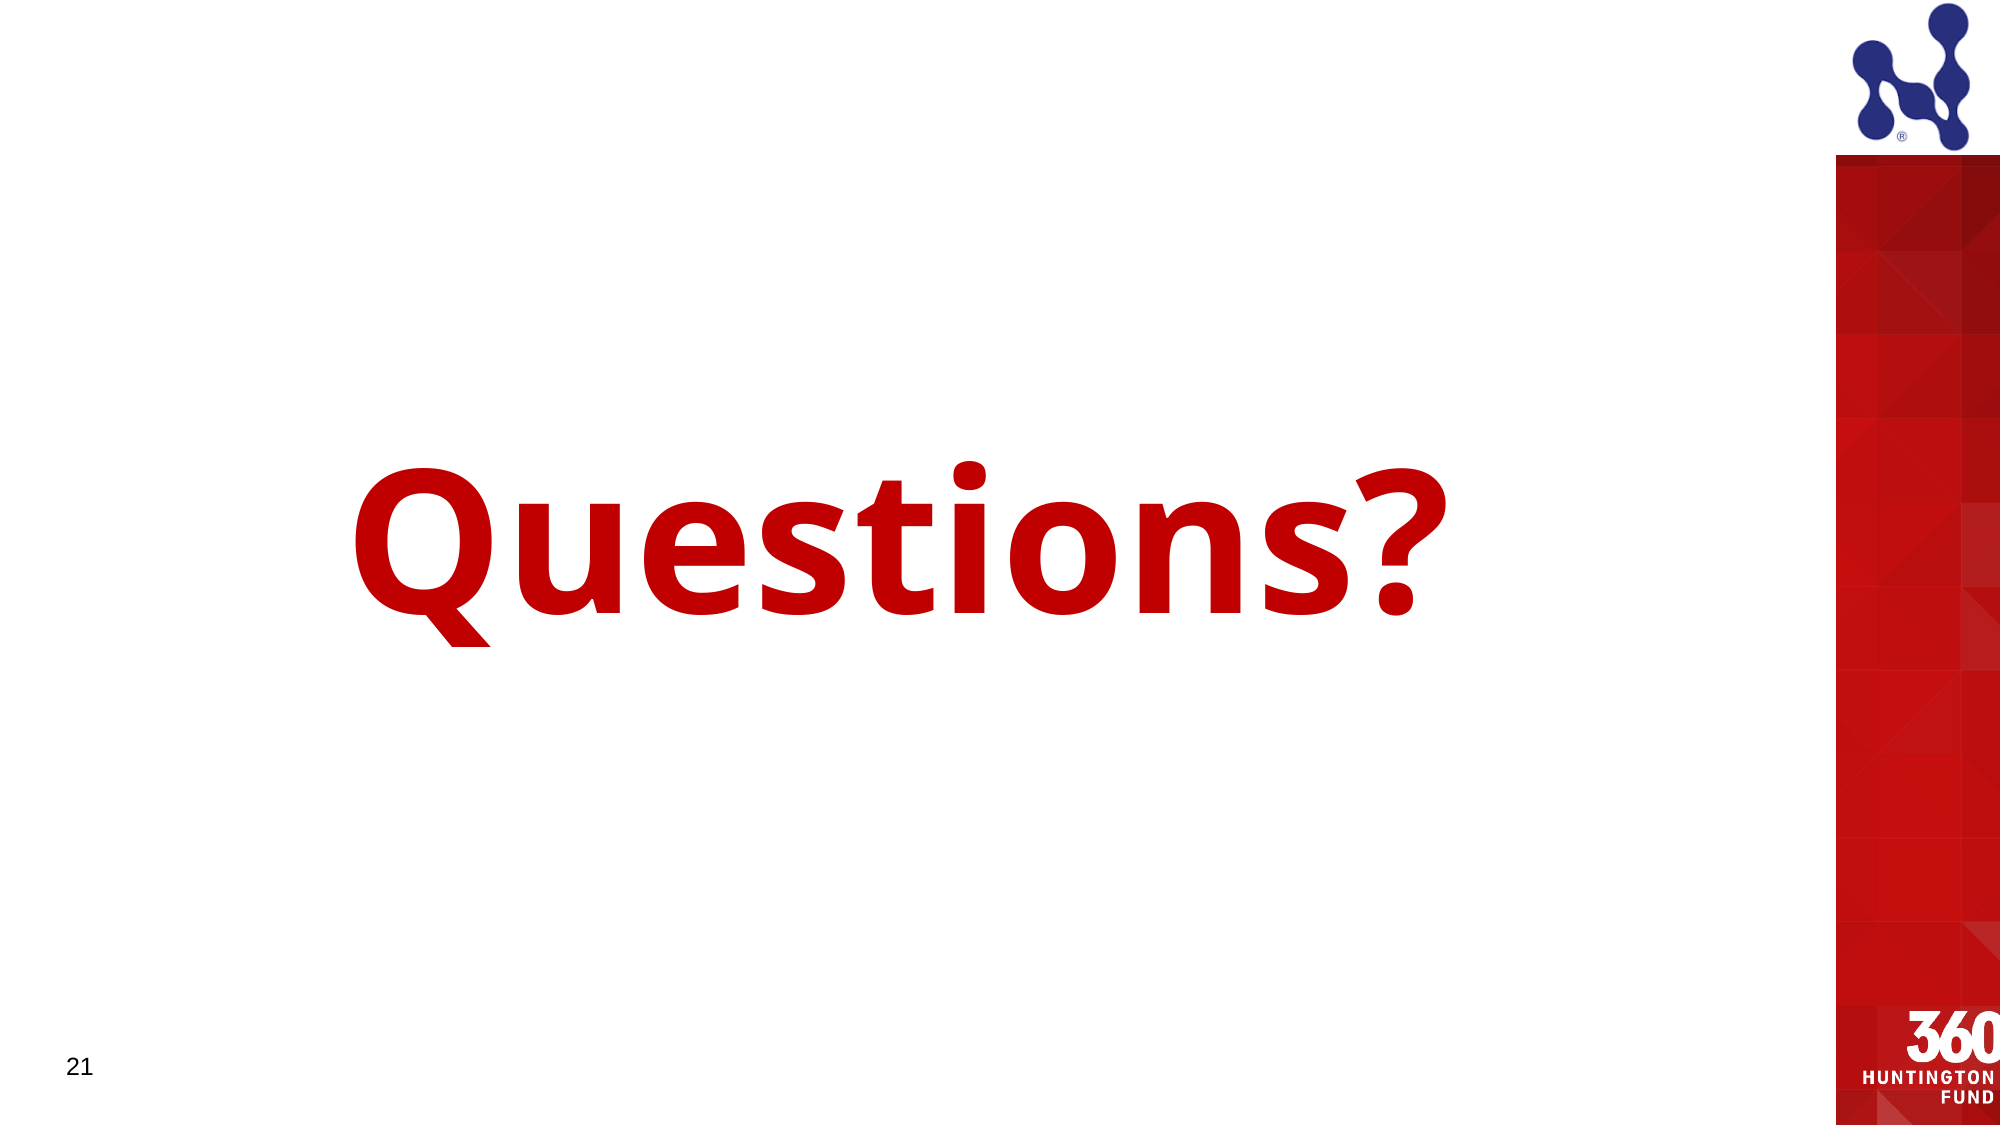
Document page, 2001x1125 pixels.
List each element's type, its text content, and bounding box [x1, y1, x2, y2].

title Questions? [336, 236, 1869, 861]
picture [1822, 0, 2000, 1125]
slide_number 21 [57, 1042, 104, 1087]
